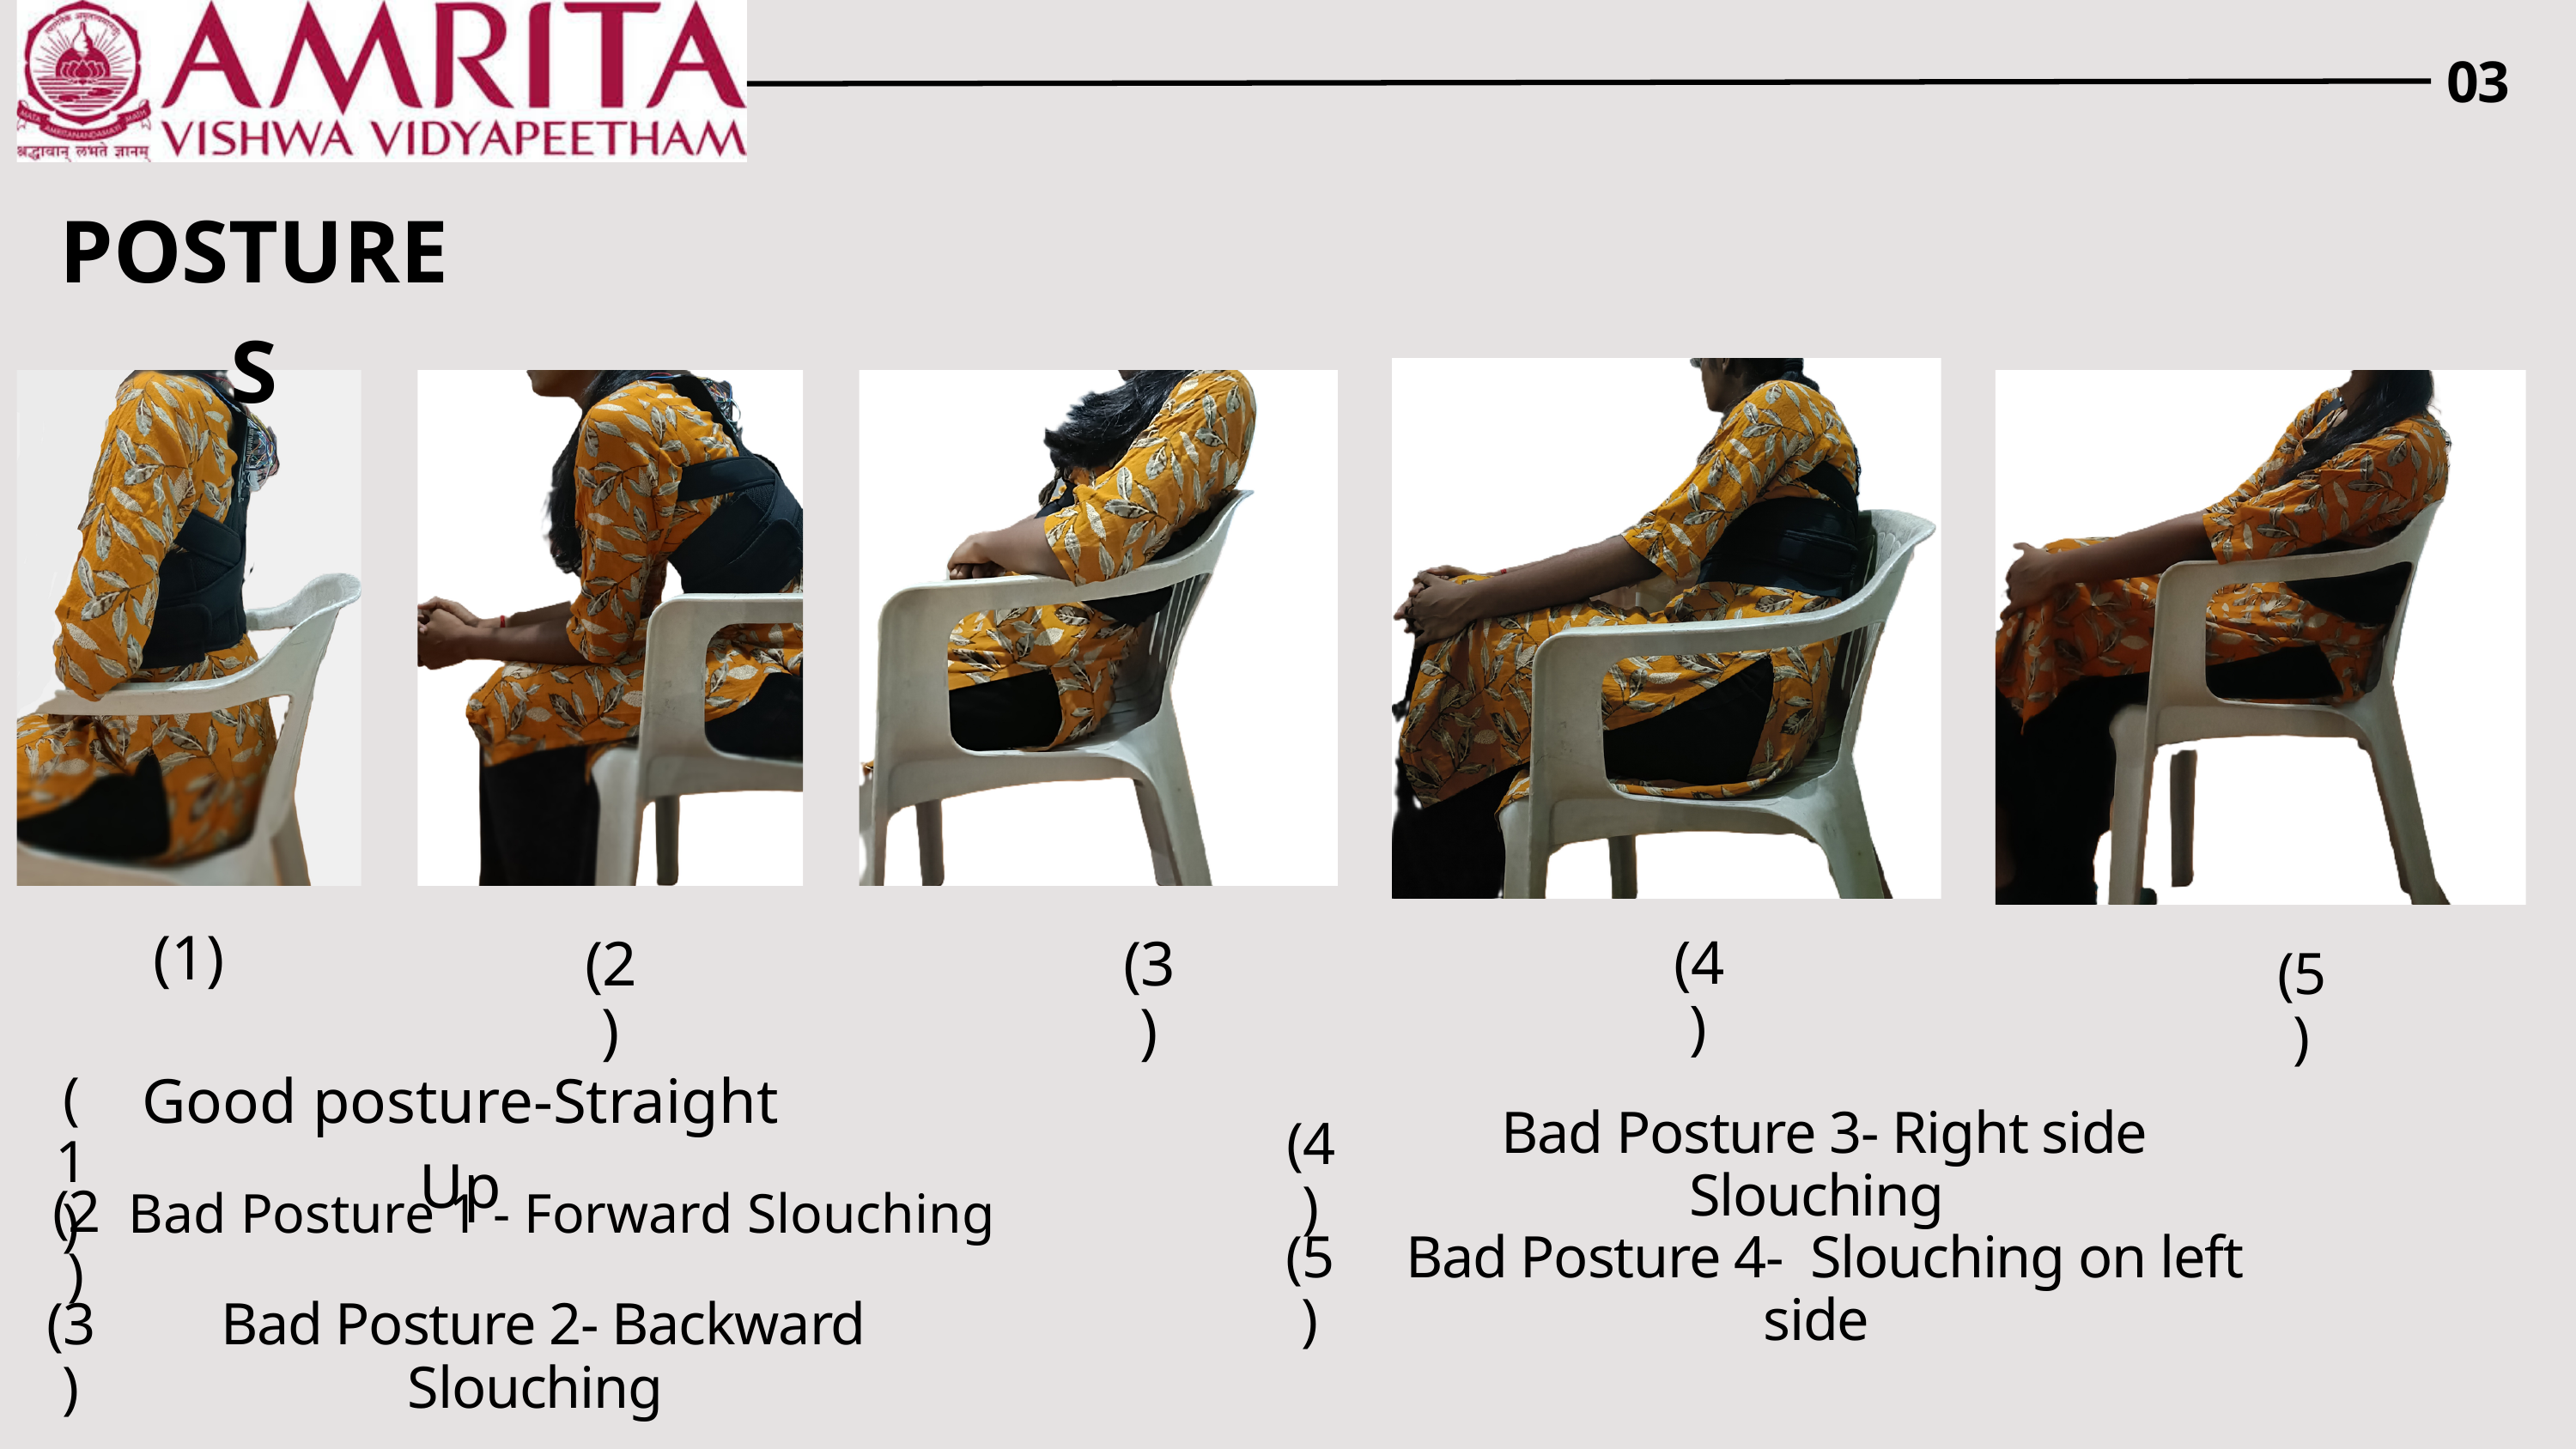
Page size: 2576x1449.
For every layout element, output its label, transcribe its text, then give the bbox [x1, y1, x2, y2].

text_box Bad Posture 2- Backward Slouching [110, 1293, 962, 1420]
text_box (1) [153, 906, 225, 993]
text_box [16, 0, 747, 162]
text_box [1995, 370, 2526, 905]
text_box POSTURES [47, 179, 461, 421]
text_box (4) [1281, 1113, 1340, 1240]
text_box Bad Posture 4- Slouching on left side [1373, 1226, 2260, 1353]
text_box Good posture-Straight Up [123, 1050, 799, 1168]
text_box (3) [42, 1319, 100, 1420]
text_box Bad Posture 3- Right side Slouching [1392, 1101, 2242, 1226]
text_box (5) [1281, 1226, 1338, 1353]
text_box [417, 370, 804, 886]
text_box 03 [2431, 51, 2526, 114]
text_box (2) [580, 931, 641, 1050]
text_box [859, 370, 1338, 886]
text_box [1392, 358, 1941, 899]
text_box (3) [1119, 931, 1179, 1065]
text_box (5) [2273, 943, 2330, 1070]
text_box (4) [1668, 931, 1729, 1061]
text_box (1) [47, 1067, 94, 1168]
text_box [16, 370, 361, 886]
text_box Bad Posture 1 - Forward Slouching [42, 1168, 1068, 1319]
